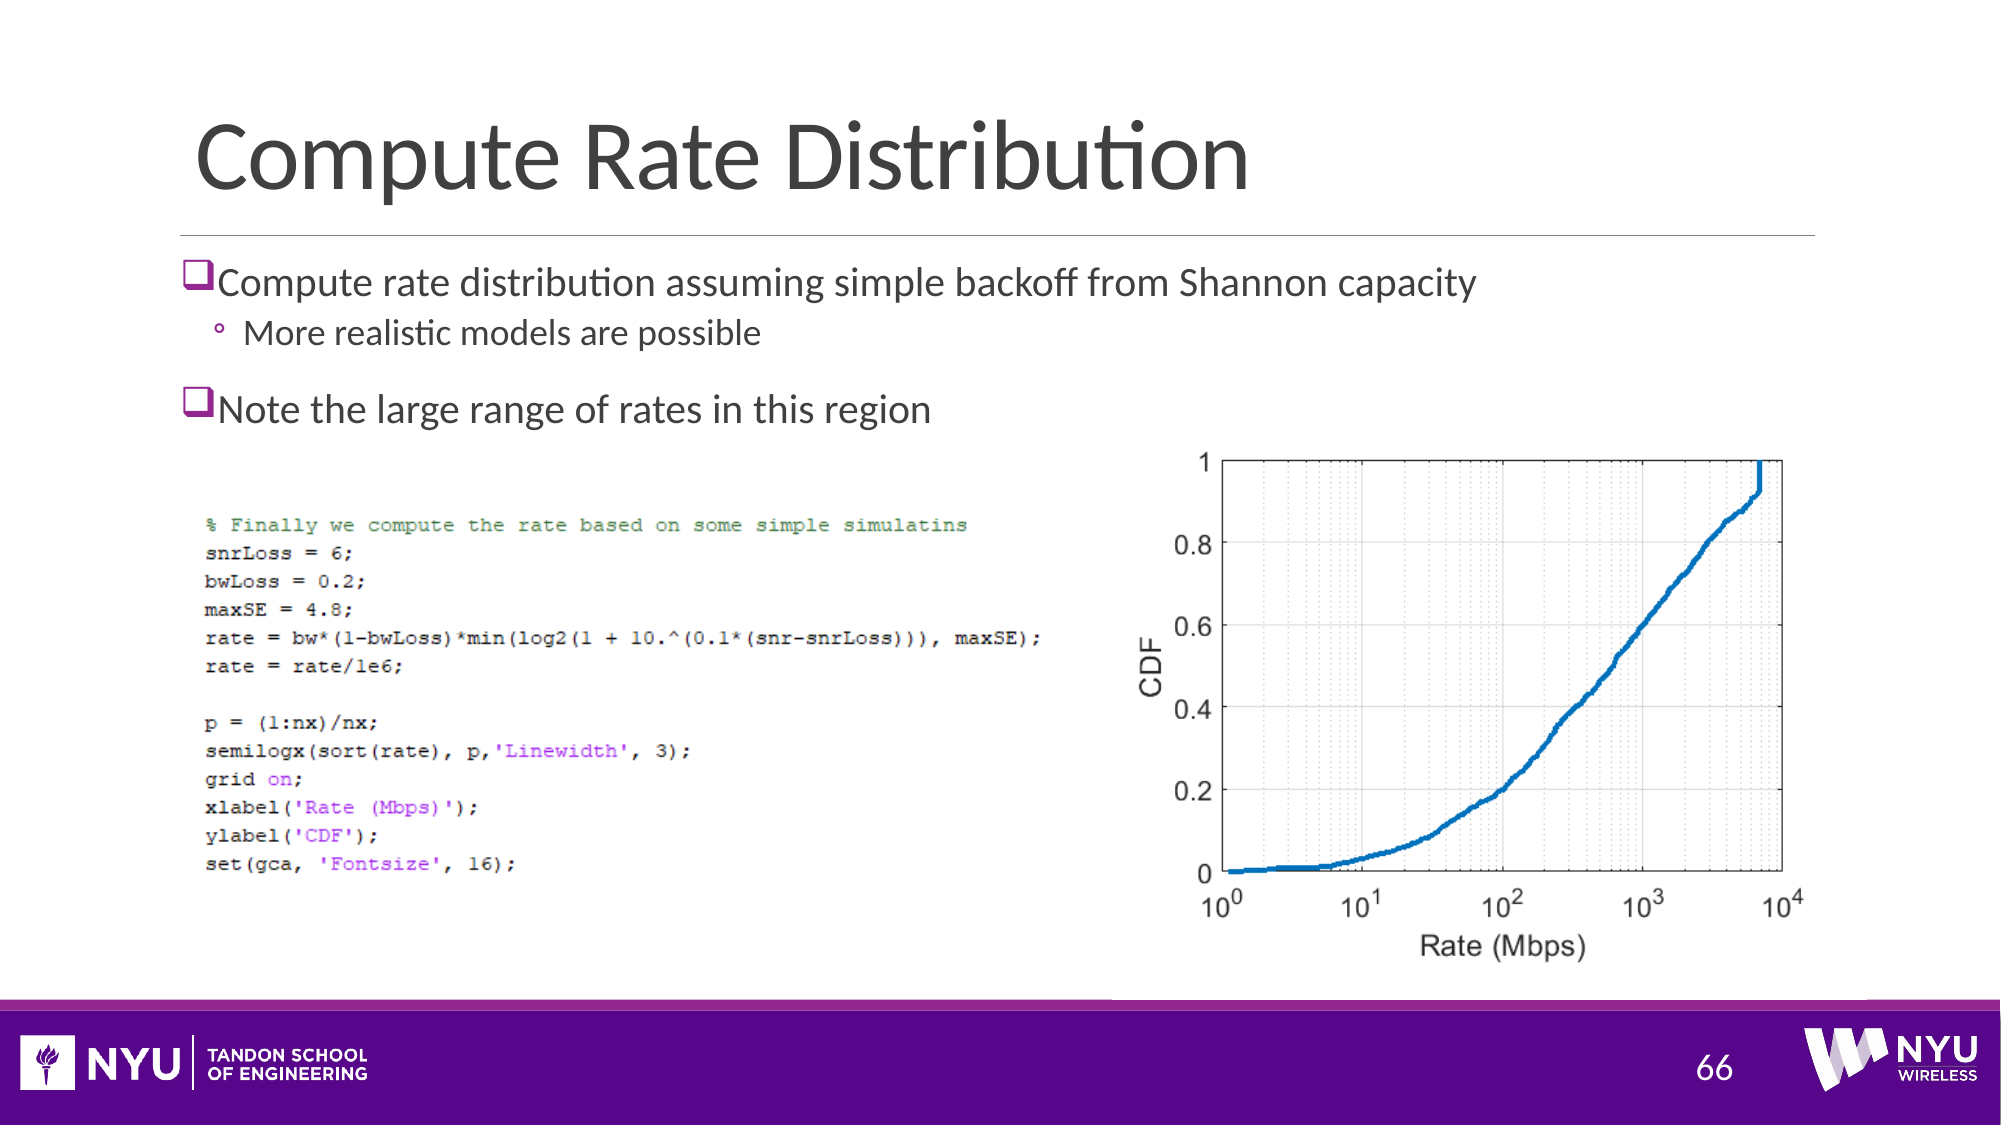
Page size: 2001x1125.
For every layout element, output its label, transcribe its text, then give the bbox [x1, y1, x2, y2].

picture [1111, 425, 1868, 1000]
slide_number 66 [1533, 1035, 1749, 1096]
title Compute Rate Distribution [180, 47, 1830, 218]
list Compute rate distribution assuming simple backoff from Shannon capacity More realistic models are possible Note the large range of rates in this region [180, 252, 1830, 963]
picture [187, 511, 1076, 889]
